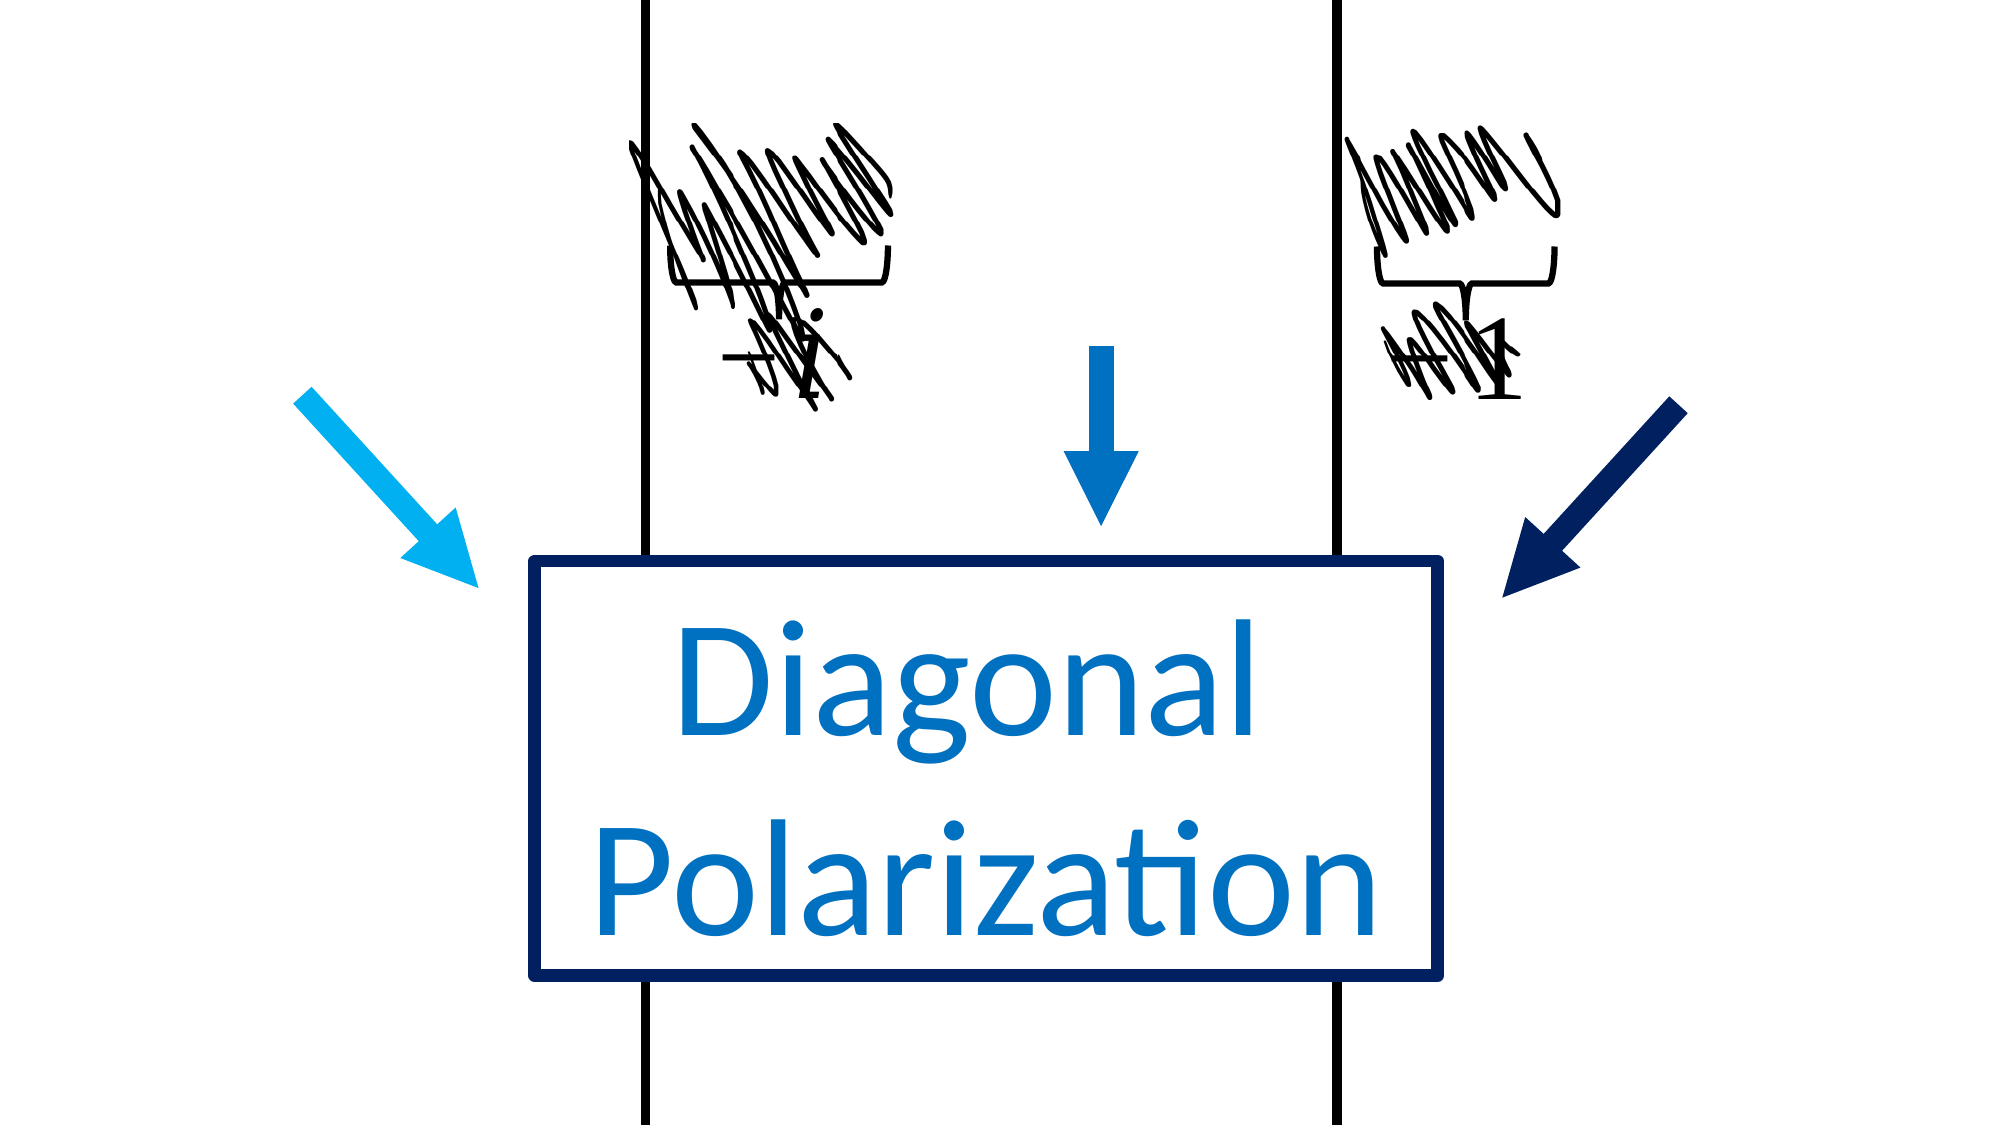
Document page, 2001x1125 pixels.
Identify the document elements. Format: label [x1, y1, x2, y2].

text_box [1502, 404, 1679, 598]
picture [646, 123, 1336, 420]
text_box [302, 395, 479, 589]
text_box [670, 245, 888, 428]
text_box [1376, 246, 1555, 429]
picture [629, 123, 645, 420]
picture [1337, 123, 1569, 420]
